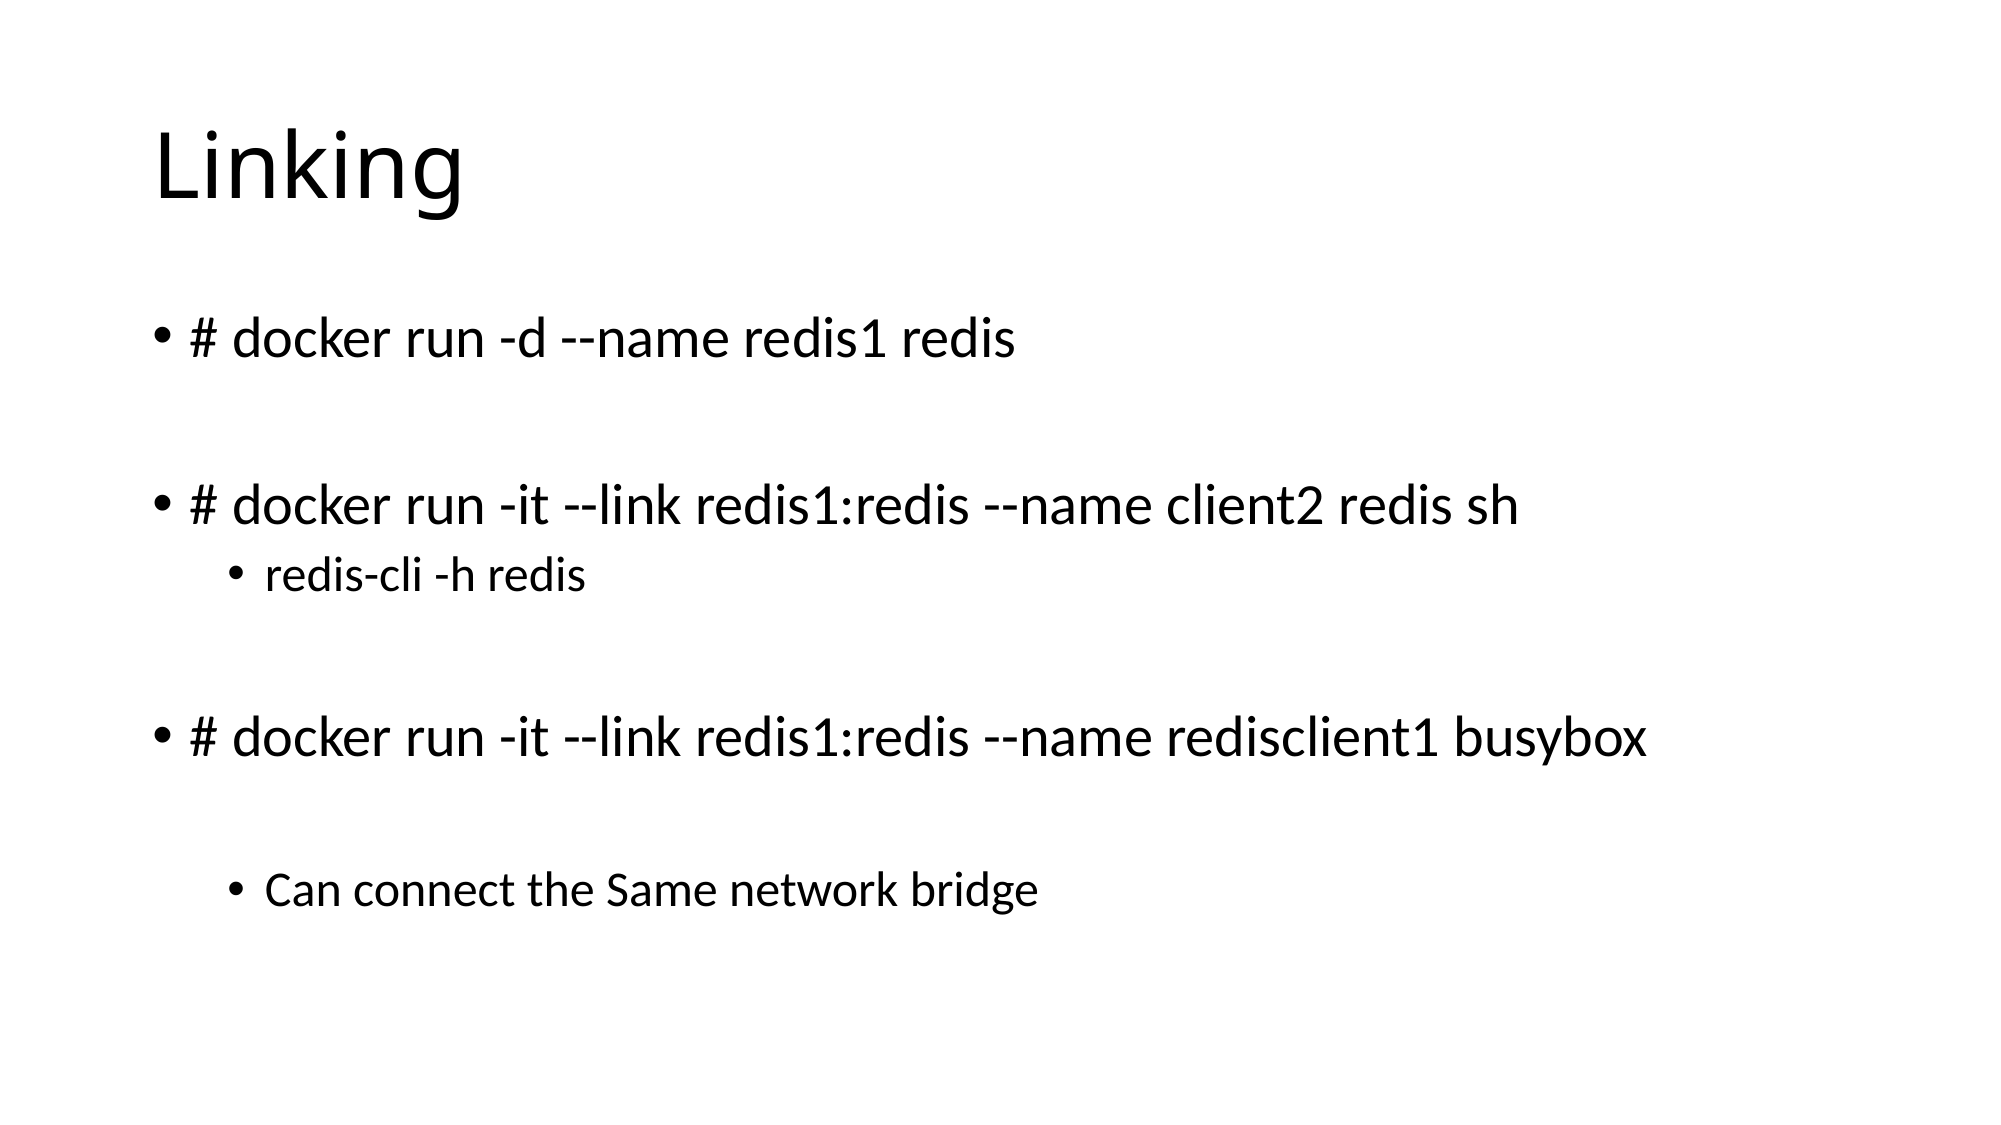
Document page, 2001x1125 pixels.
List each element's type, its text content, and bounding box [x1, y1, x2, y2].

list # docker run -d --name redis1 redis # docker run -it --link redis1:redis --name client2 redis sh redis-cli -h redis # docker run -it --link redis1:redis --name redisclient1 busybox Can connect the Same network bridge [137, 299, 1863, 1014]
title Linking [137, 59, 1863, 278]
